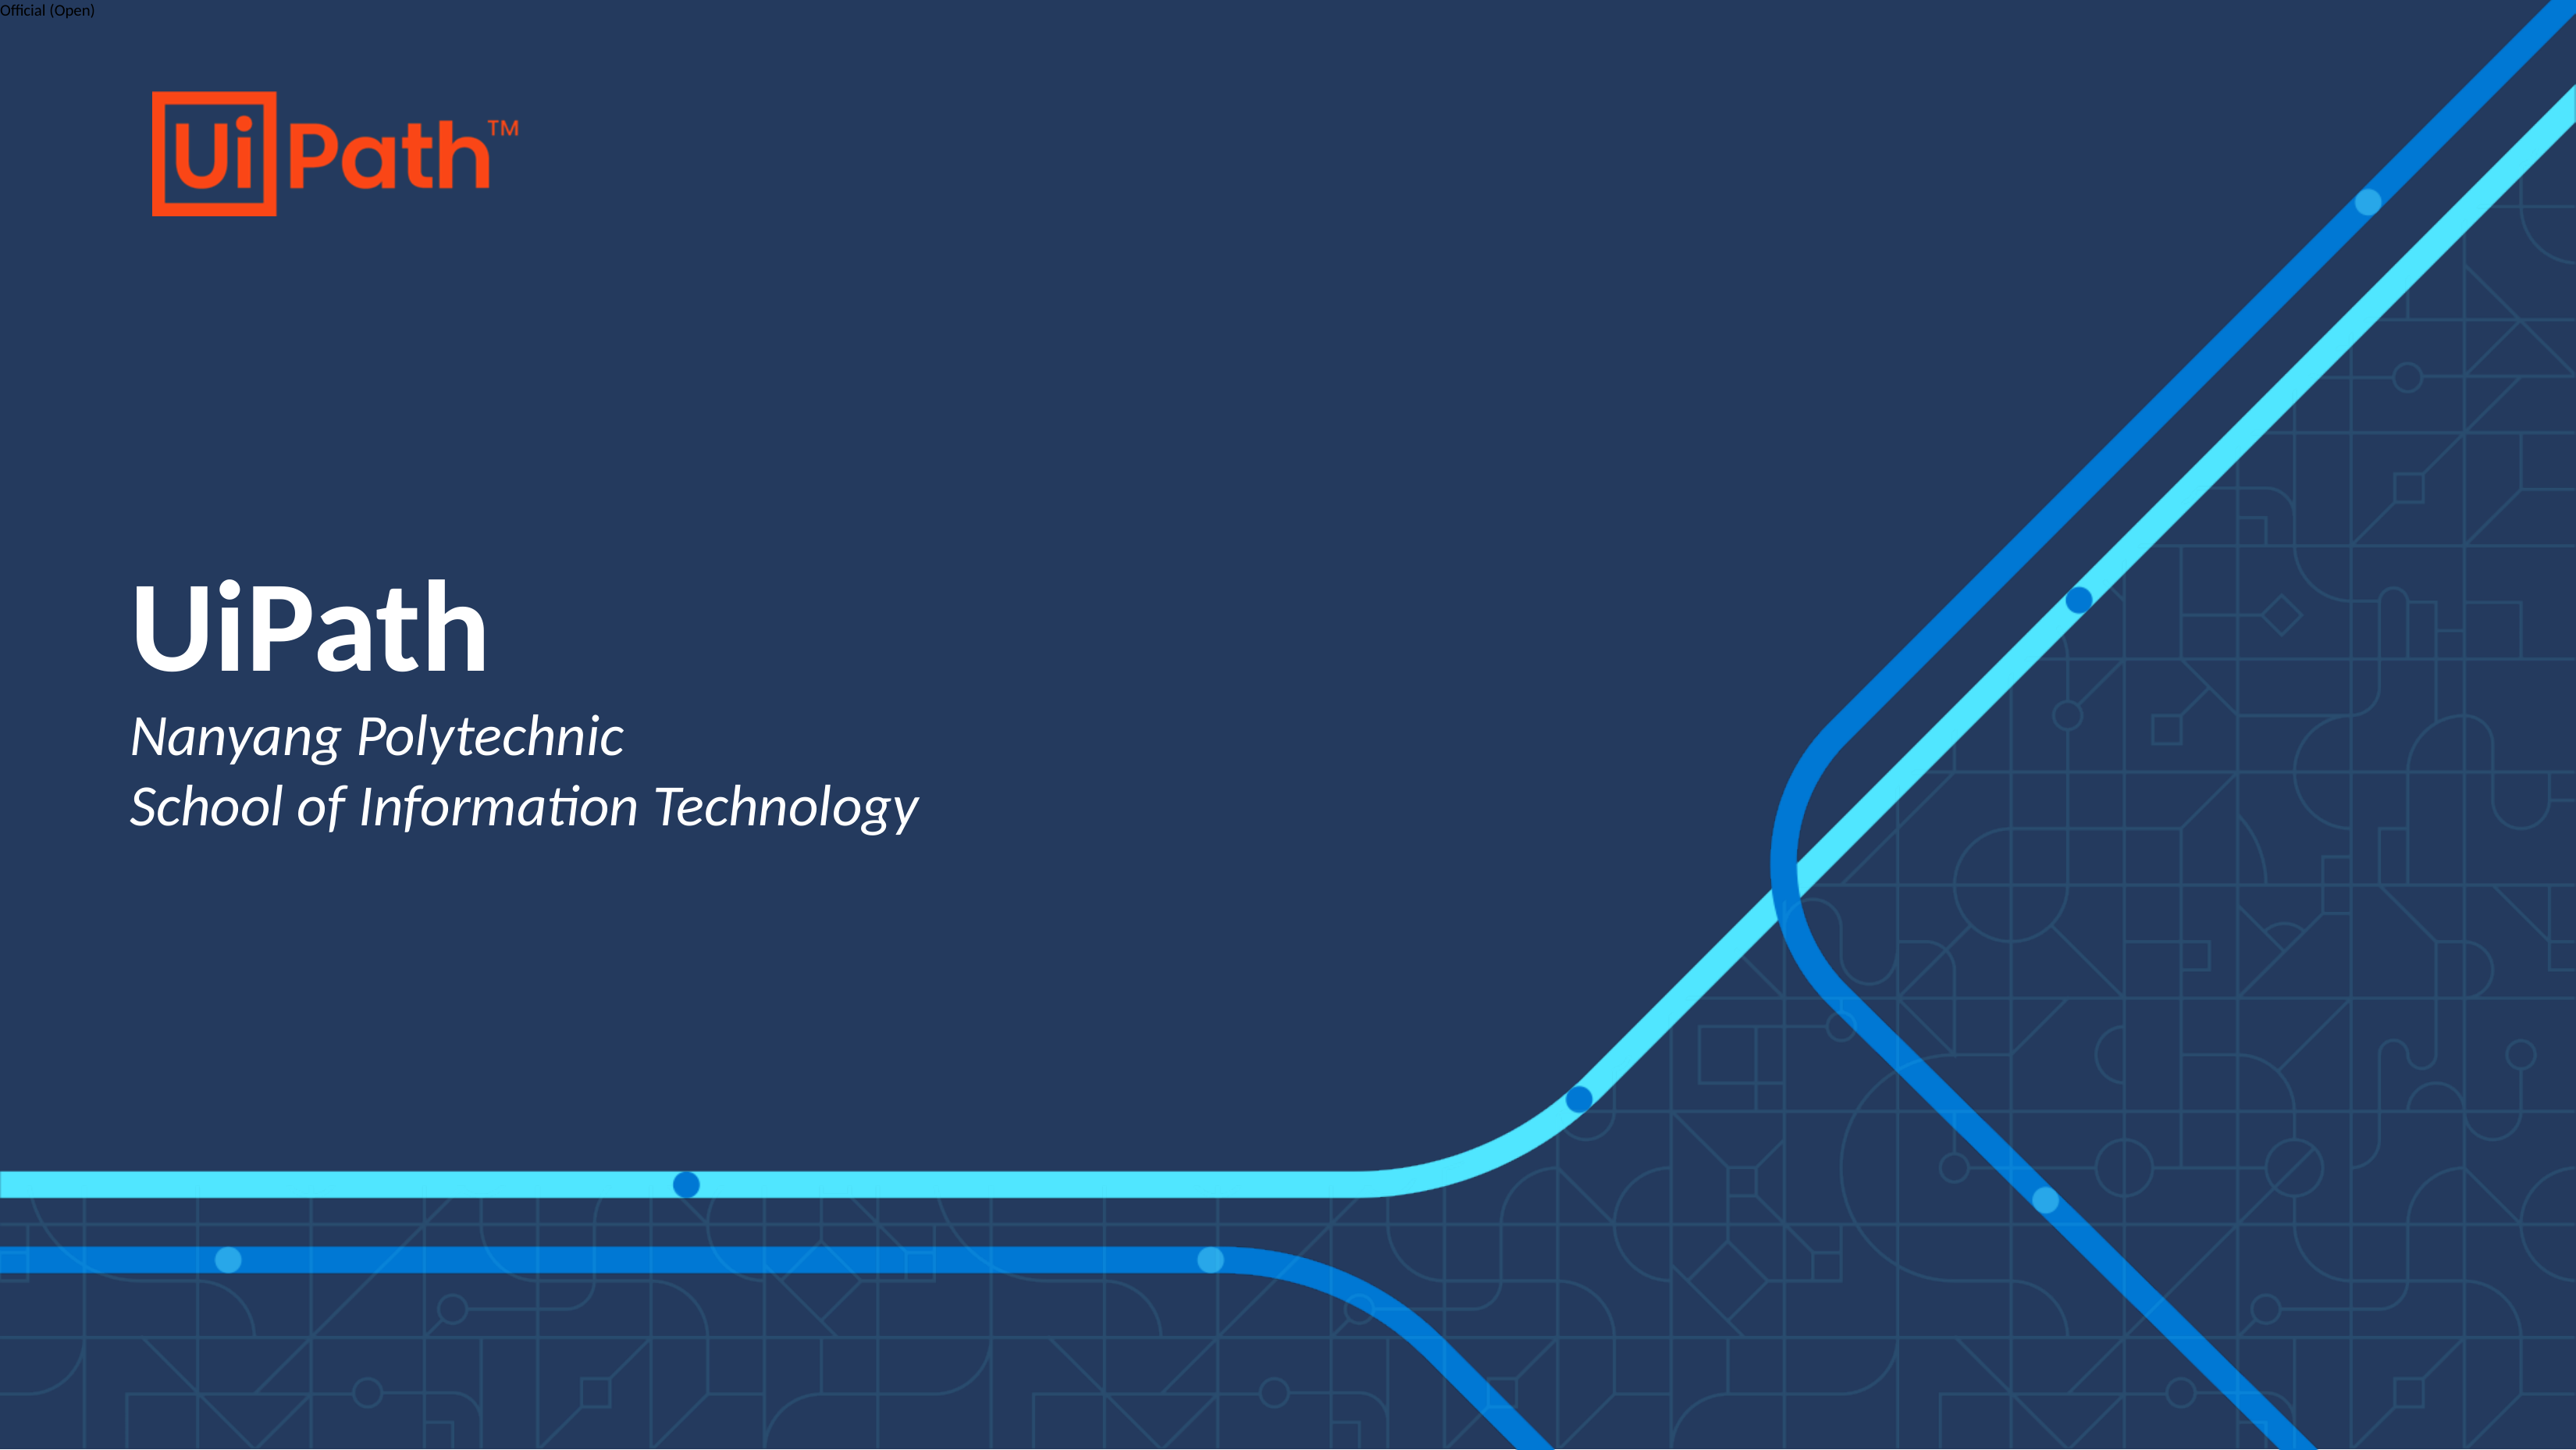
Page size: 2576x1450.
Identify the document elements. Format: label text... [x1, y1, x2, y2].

title UiPath Nanyang Polytechnic School of Information Technology [130, 540, 1585, 838]
picture [0, 0, 2576, 1450]
